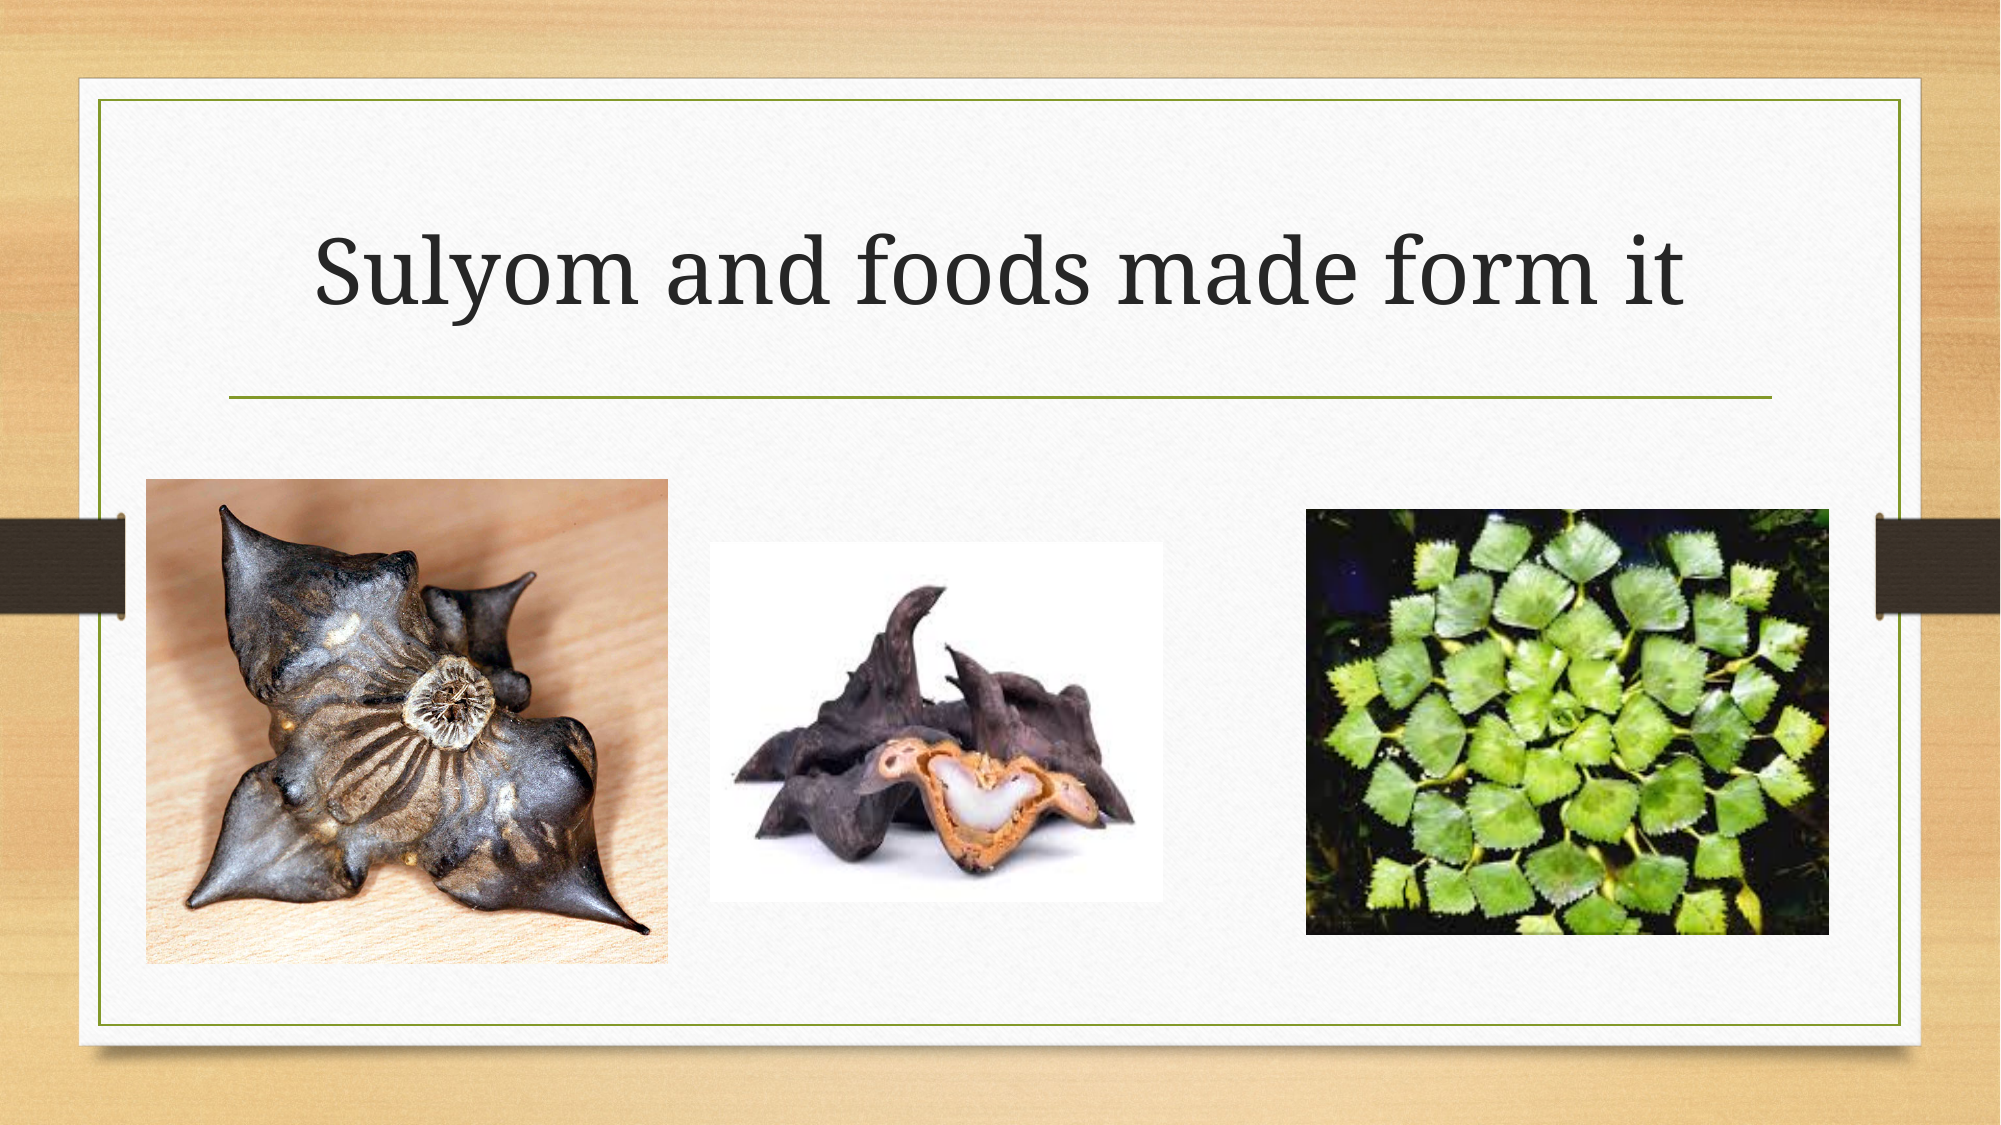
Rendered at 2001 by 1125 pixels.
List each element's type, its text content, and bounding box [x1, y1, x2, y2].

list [145, 478, 668, 964]
picture [0, 0, 2001, 1125]
title Sulyom and foods made form it [212, 161, 1788, 375]
